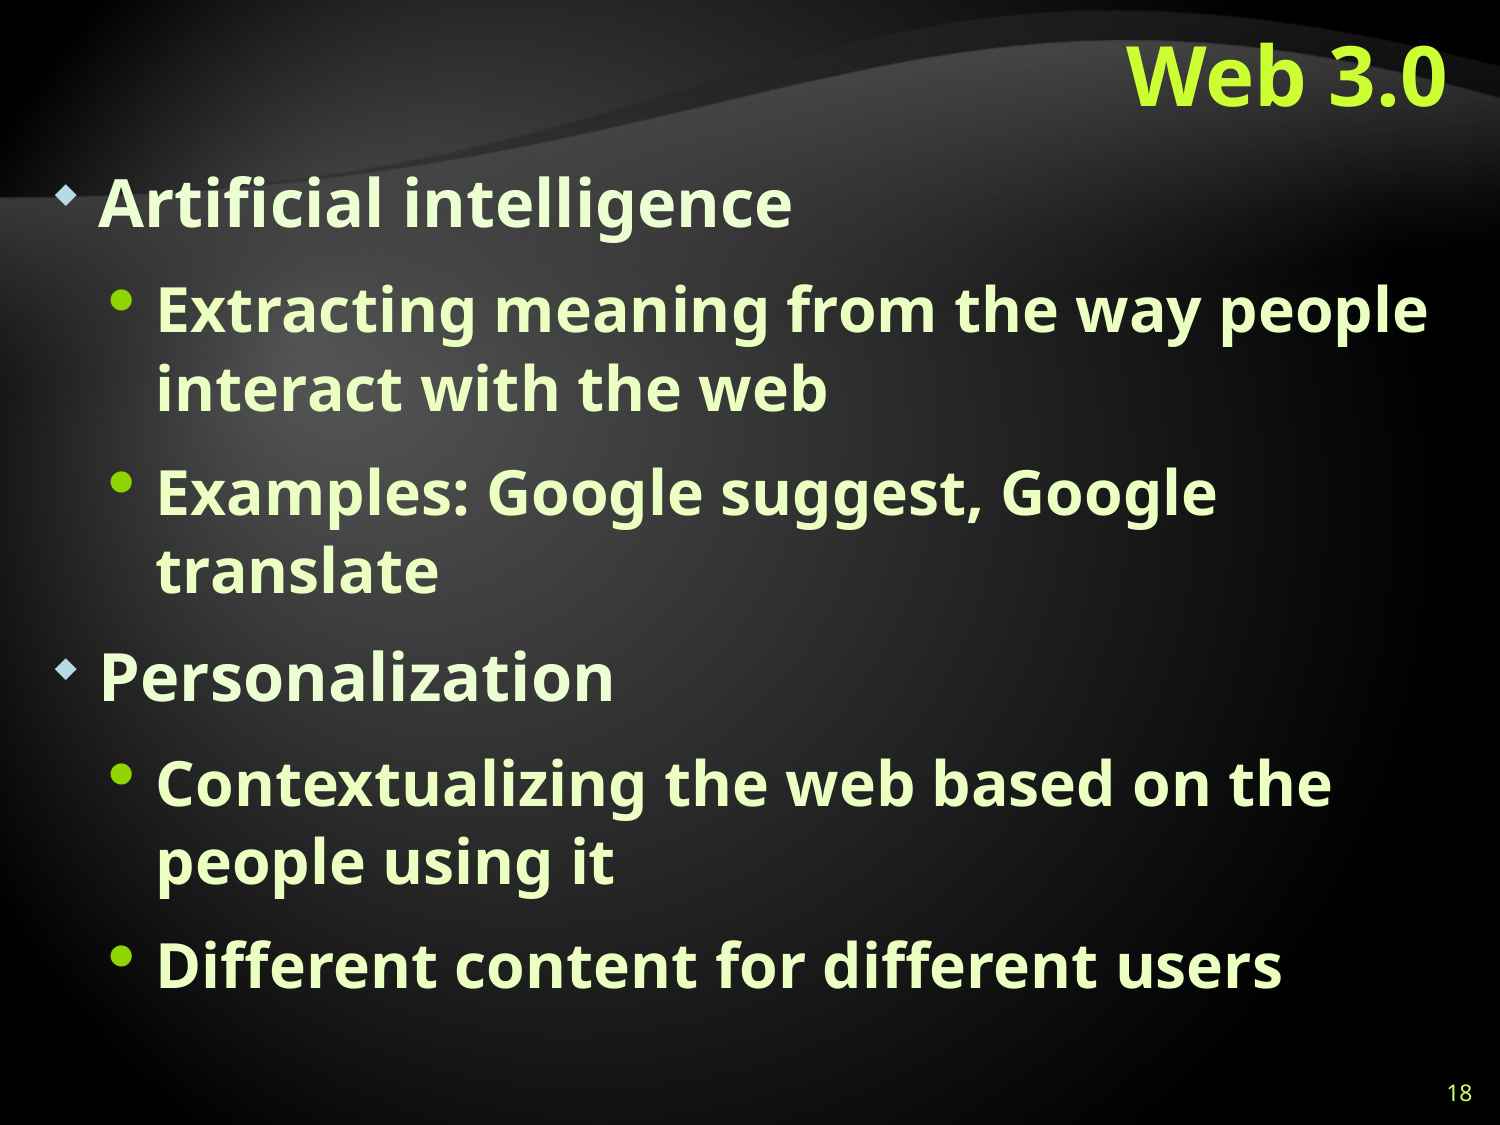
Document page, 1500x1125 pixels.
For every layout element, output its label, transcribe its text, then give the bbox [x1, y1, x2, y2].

title Web 3.0 [300, 12, 1463, 149]
slide_number 18 [1412, 1074, 1488, 1113]
picture [0, 0, 1500, 1125]
list Artificial intelligence Extracting meaning from the way people interact with the web Examples: Google suggest, Google translate Personalization Contextualizing the web based on the people using it Different content for different users [37, 149, 1463, 1100]
